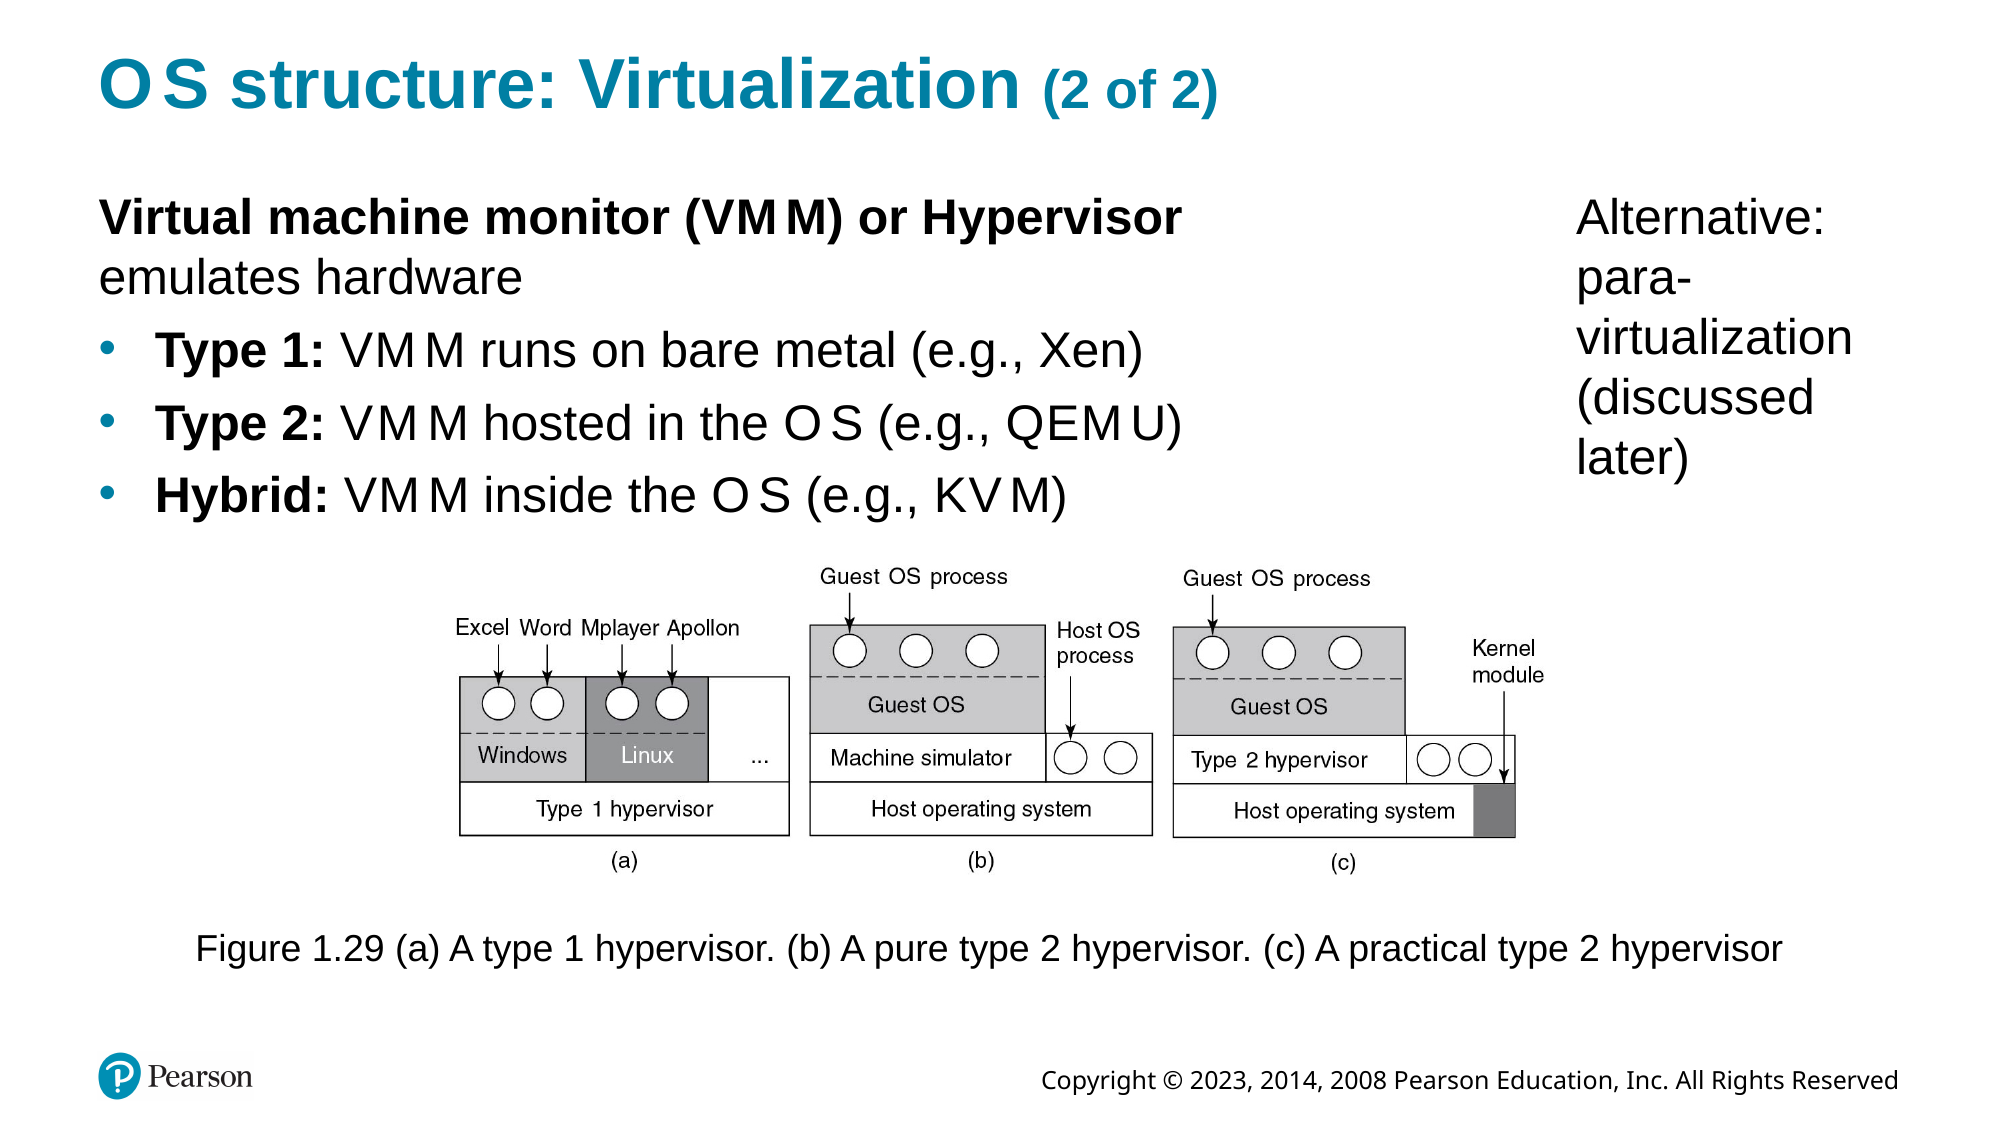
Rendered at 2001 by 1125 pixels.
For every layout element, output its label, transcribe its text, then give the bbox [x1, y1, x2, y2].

picture [97, 1051, 195, 1101]
list Virtual machine monitor (V M M) or Hypervisor emulates hardware Type 1: V M M runs on bare metal (e.g., Xen) Type 2: V M M hosted in the O S (e.g., Q E M U) Hybrid: V M M inside the O S (e.g., K V M) [98, 31, 1394, 676]
list Figure 1.29 (a) A type 1 hypervisor. (b) A pure type 2 hypervisor. (c) A practical type 2 hypervisor [195, 624, 1806, 1125]
title O S structure: Virtualization (2 of 2) [98, 0, 1906, 177]
picture [450, 563, 1550, 877]
list Alternative: para-virtualization (discussed later) [1575, 12, 1907, 657]
